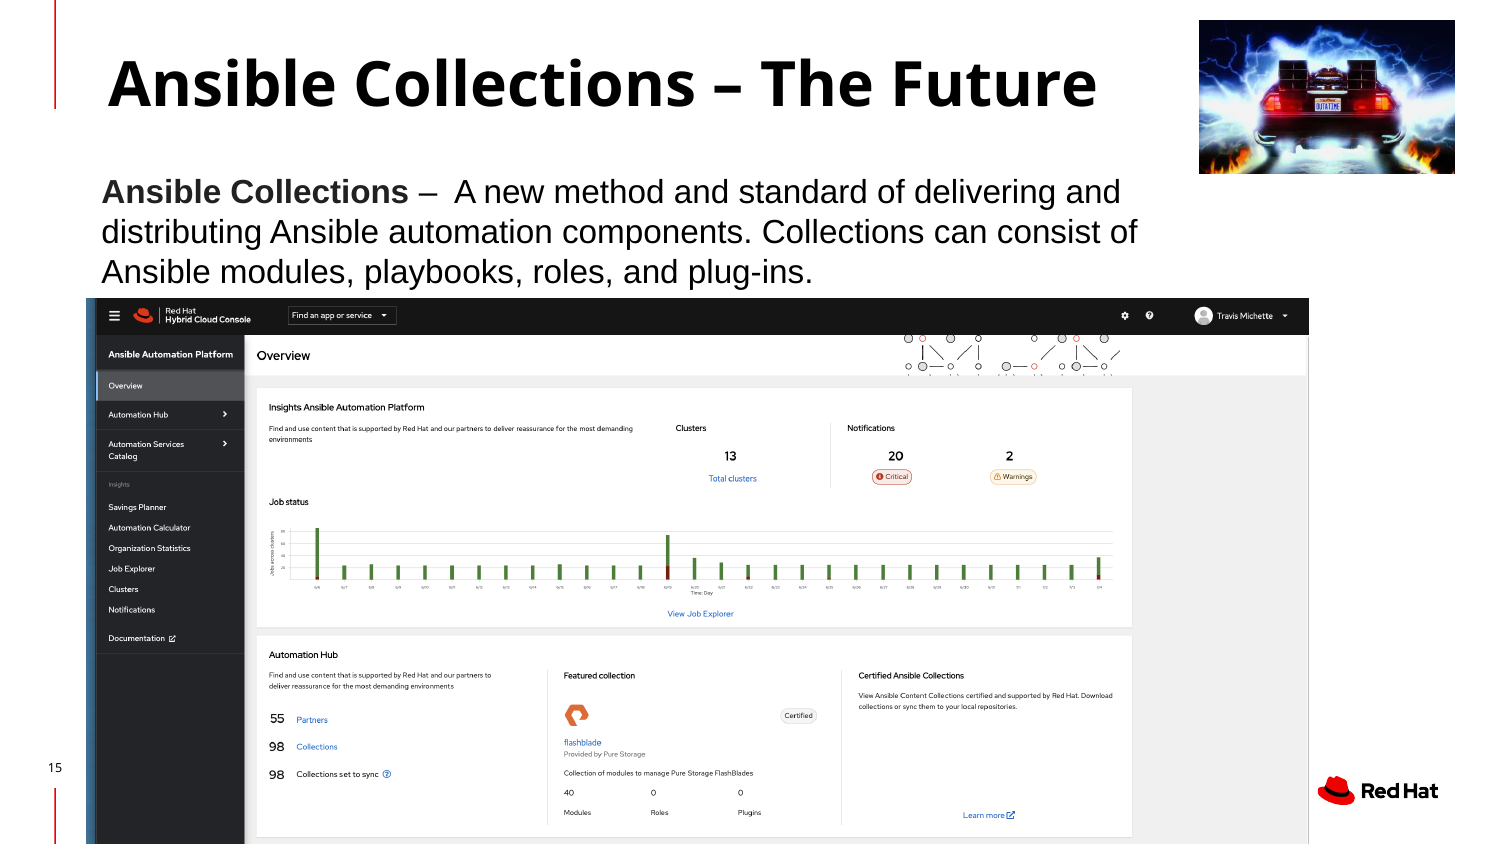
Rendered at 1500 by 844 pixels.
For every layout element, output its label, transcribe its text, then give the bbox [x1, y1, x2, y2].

title Ansible Collections – The Future [69, 21, 1138, 81]
picture [1198, 19, 1455, 174]
picture [1317, 776, 1438, 805]
picture [86, 298, 1310, 844]
text_box Ansible Collections – A new method and standard of delivering and distributing Ansible automation components. Collections can consist of Ansible modules, playbooks, roles, and plug-ins. [86, 154, 1223, 298]
slide_number 15 [10, 759, 81, 777]
